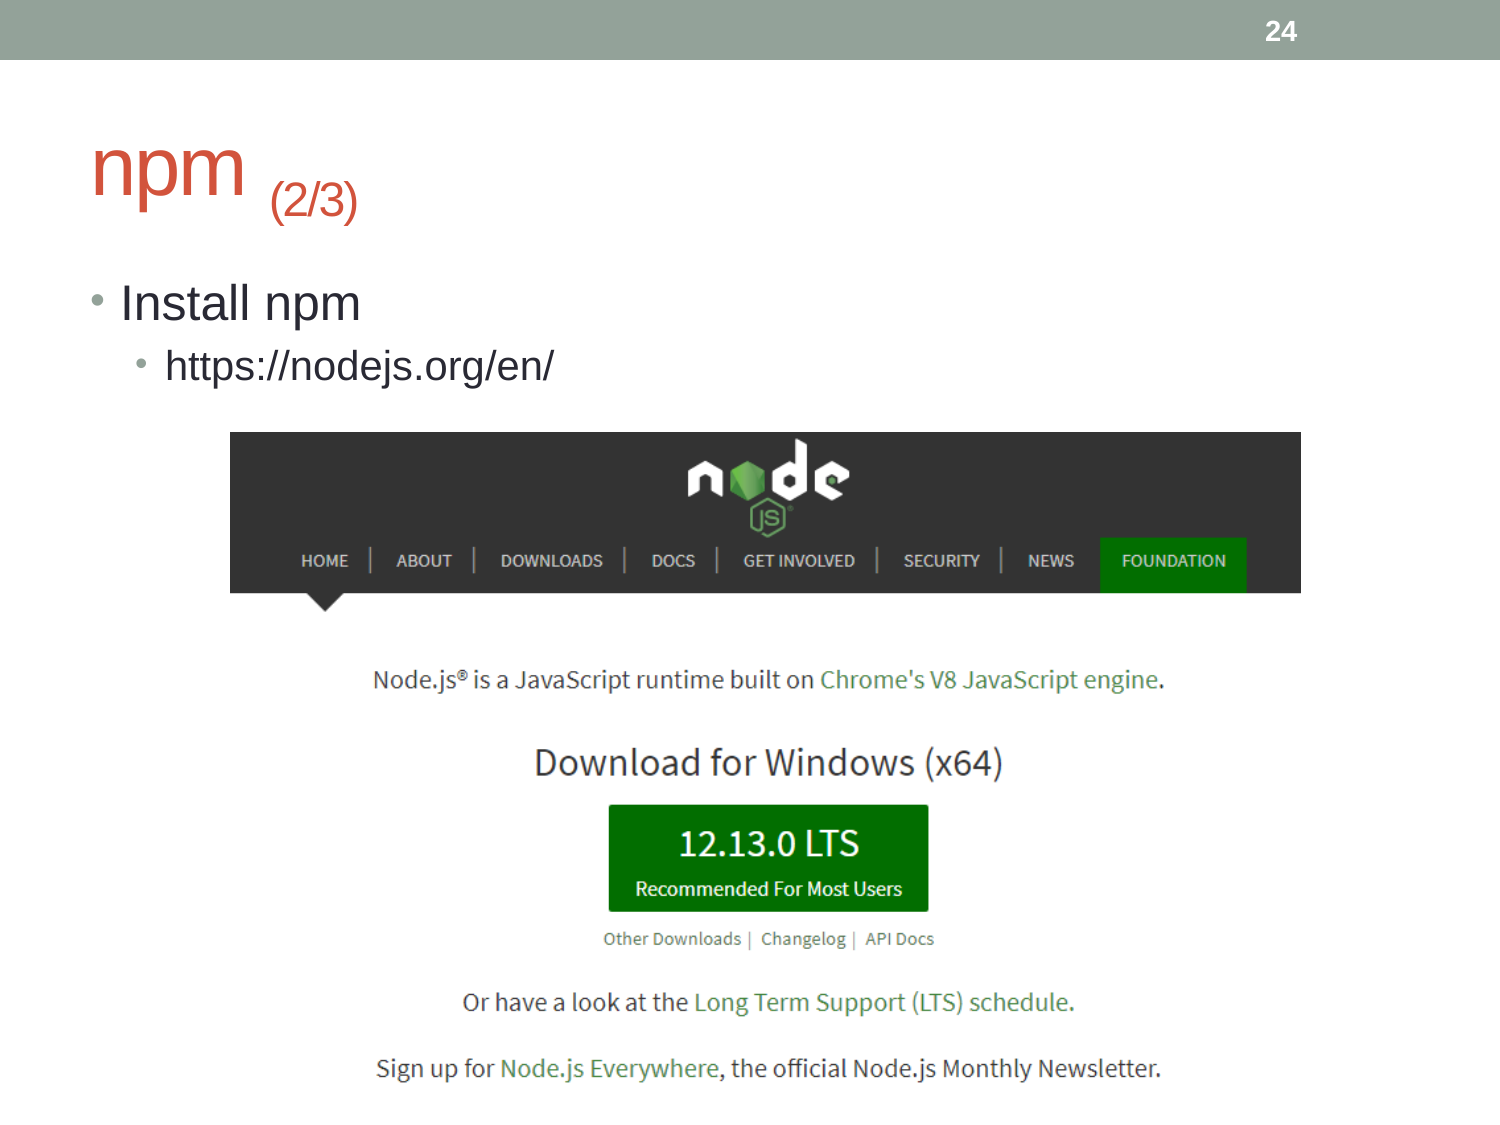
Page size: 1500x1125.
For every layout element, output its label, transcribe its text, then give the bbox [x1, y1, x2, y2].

title npm (2/3) [75, 87, 1425, 250]
list Install npm https://nodejs.org/en/ [75, 262, 1425, 1063]
picture [229, 432, 1302, 1109]
slide_number 24 [1250, 3, 1425, 57]
